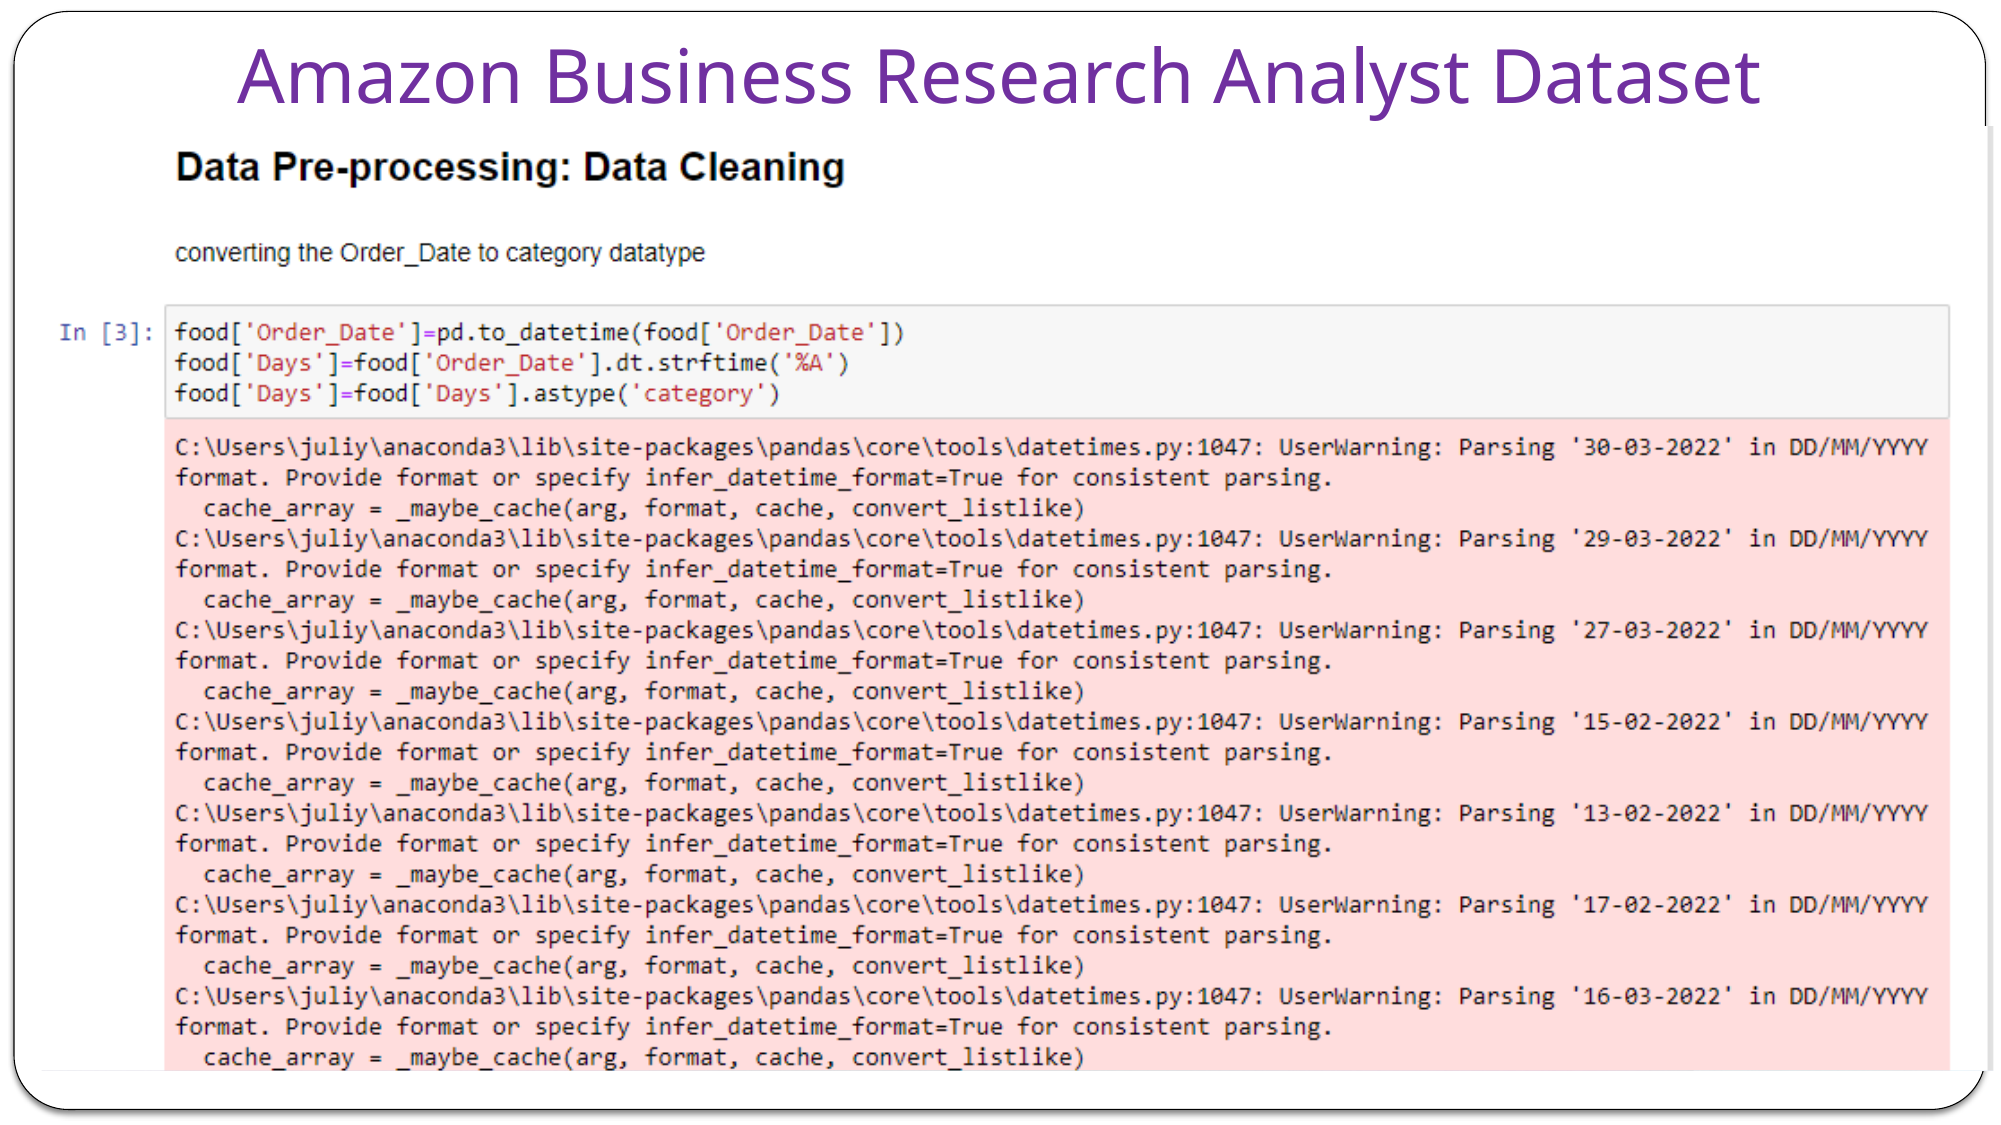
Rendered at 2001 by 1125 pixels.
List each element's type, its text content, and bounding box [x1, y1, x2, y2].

text_box Amazon Business Research Analyst Dataset [41, 20, 1948, 125]
picture [41, 126, 1994, 1071]
